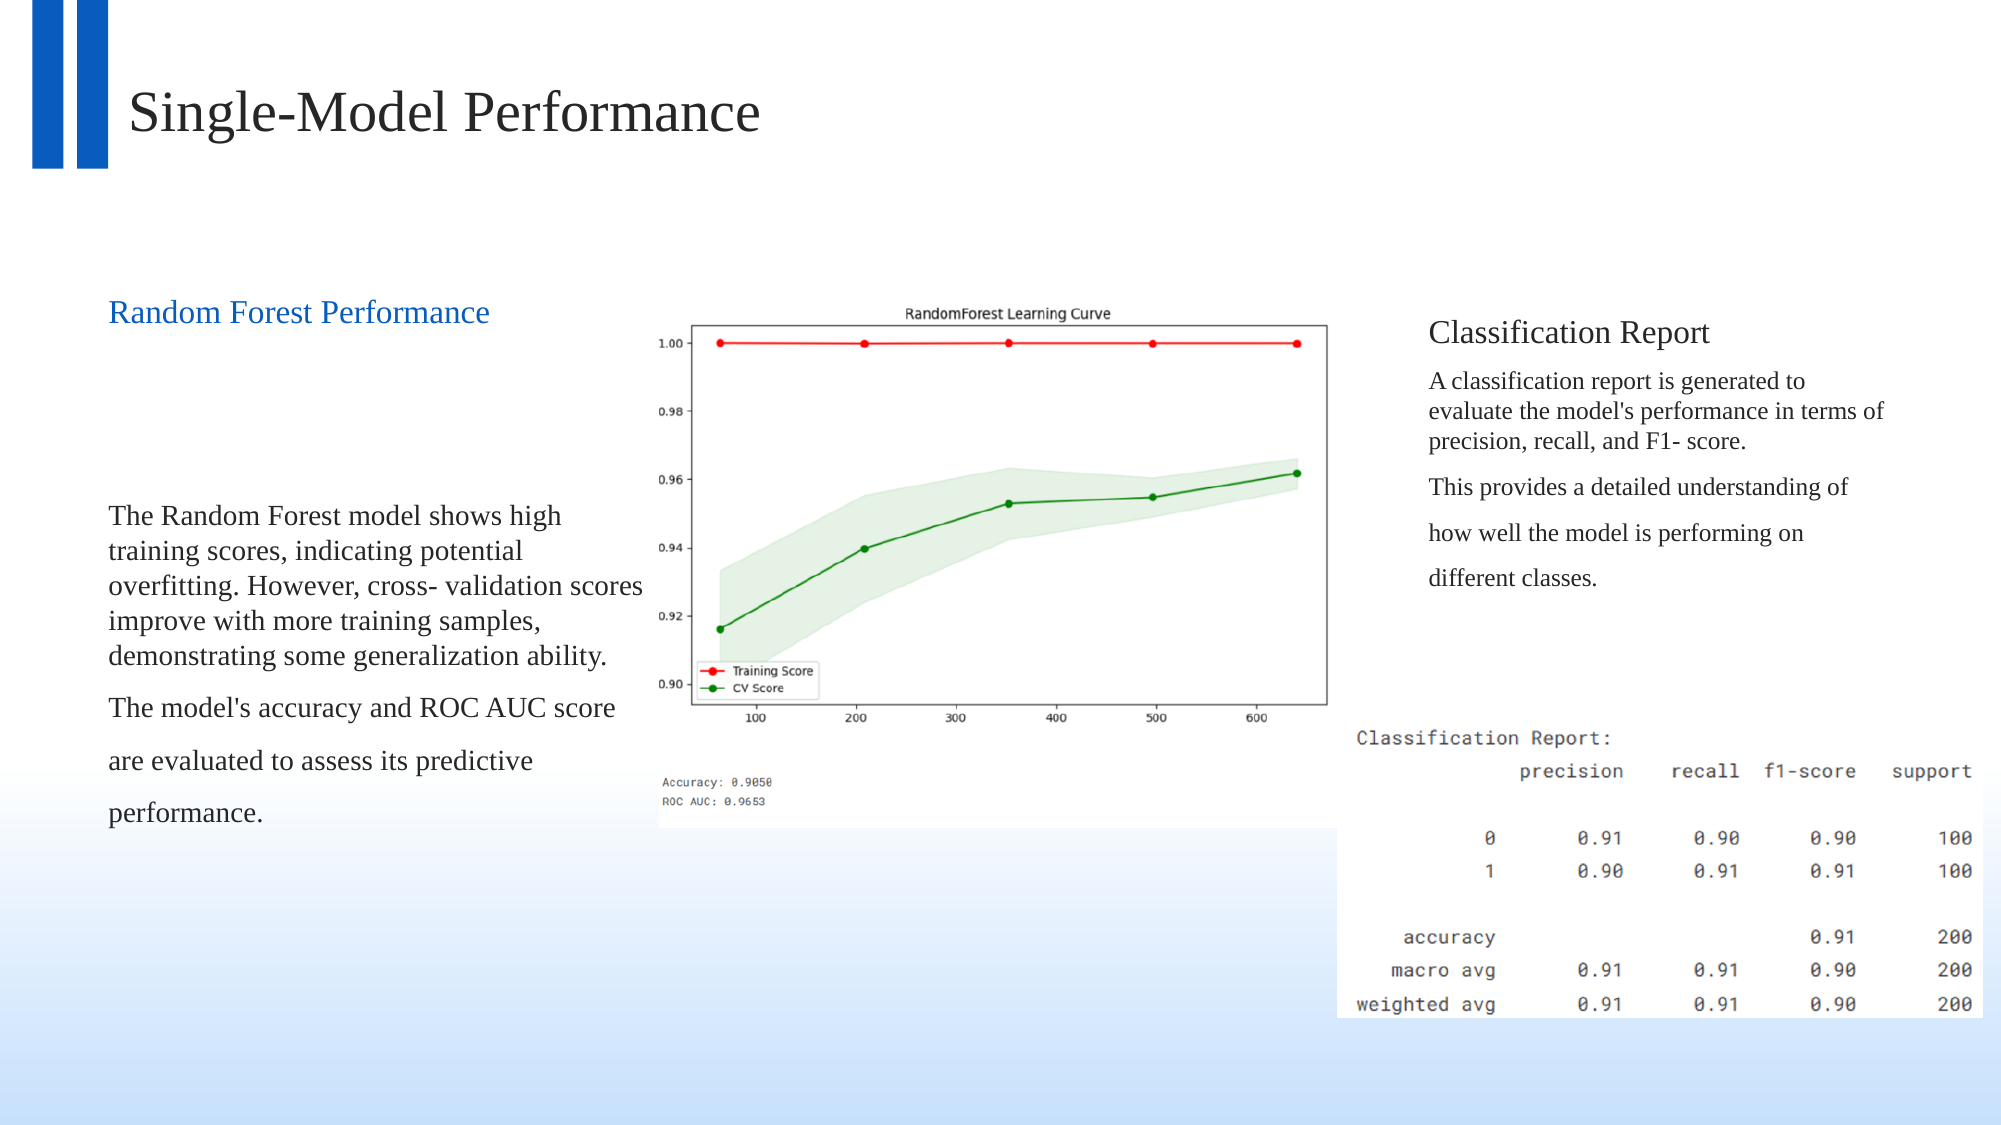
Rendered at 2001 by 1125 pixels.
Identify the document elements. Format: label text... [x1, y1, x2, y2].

text_box [0, 0, 2000, 1125]
text_box [32, 0, 64, 169]
text_box The Random Forest model shows high training scores, indicating potential overfitting. However, cross- validation scores improve with more training samples, demonstrating some generalization ability. The model's accuracy and ROC AUC score are evaluated to assess its predictive performance. [108, 496, 646, 949]
text_box Single-Model Performance [128, 66, 1879, 144]
text_box [77, 0, 109, 169]
text_box Random Forest Performance [108, 286, 646, 483]
picture [659, 297, 1983, 1018]
text_box A classification report is generated to evaluate the model's performance in terms of precision, recall, and F1- score. This provides a detailed understanding of how well the model is performing on different classes. [1428, 363, 1892, 673]
text_box Classification Report [1428, 314, 1892, 352]
